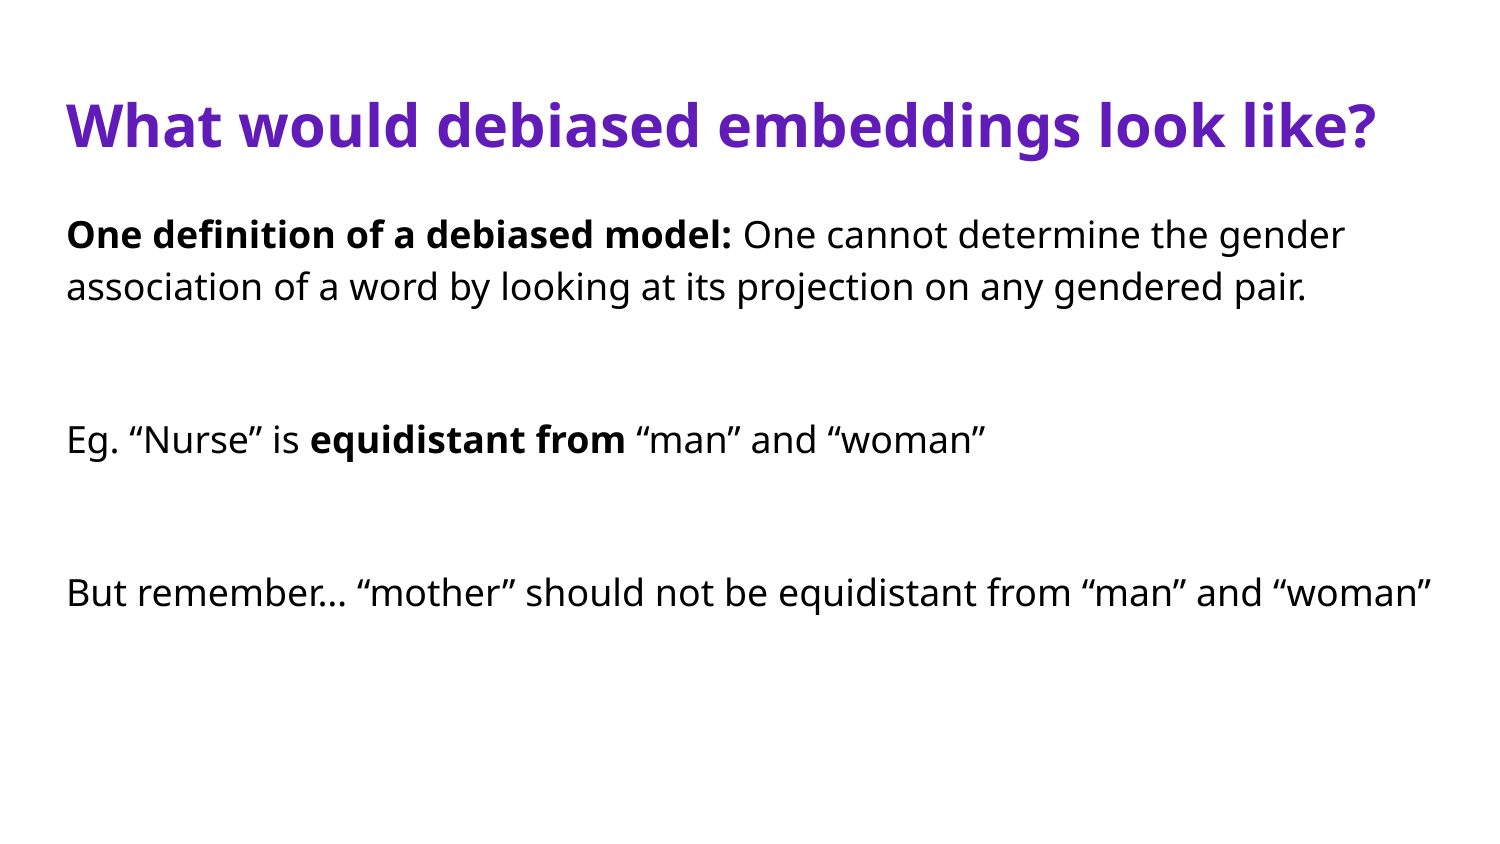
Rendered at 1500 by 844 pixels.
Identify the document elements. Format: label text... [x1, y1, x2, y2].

title What would debiased embeddings look like? [51, 72, 1449, 176]
list One definition of a debiased model: One cannot determine the gender association of a word by looking at its projection on any gendered pair. Eg. “Nurse” is equidistant from “man” and “woman” But remember… “mother” should not be equidistant from “man” and “woman” [51, 189, 1449, 750]
